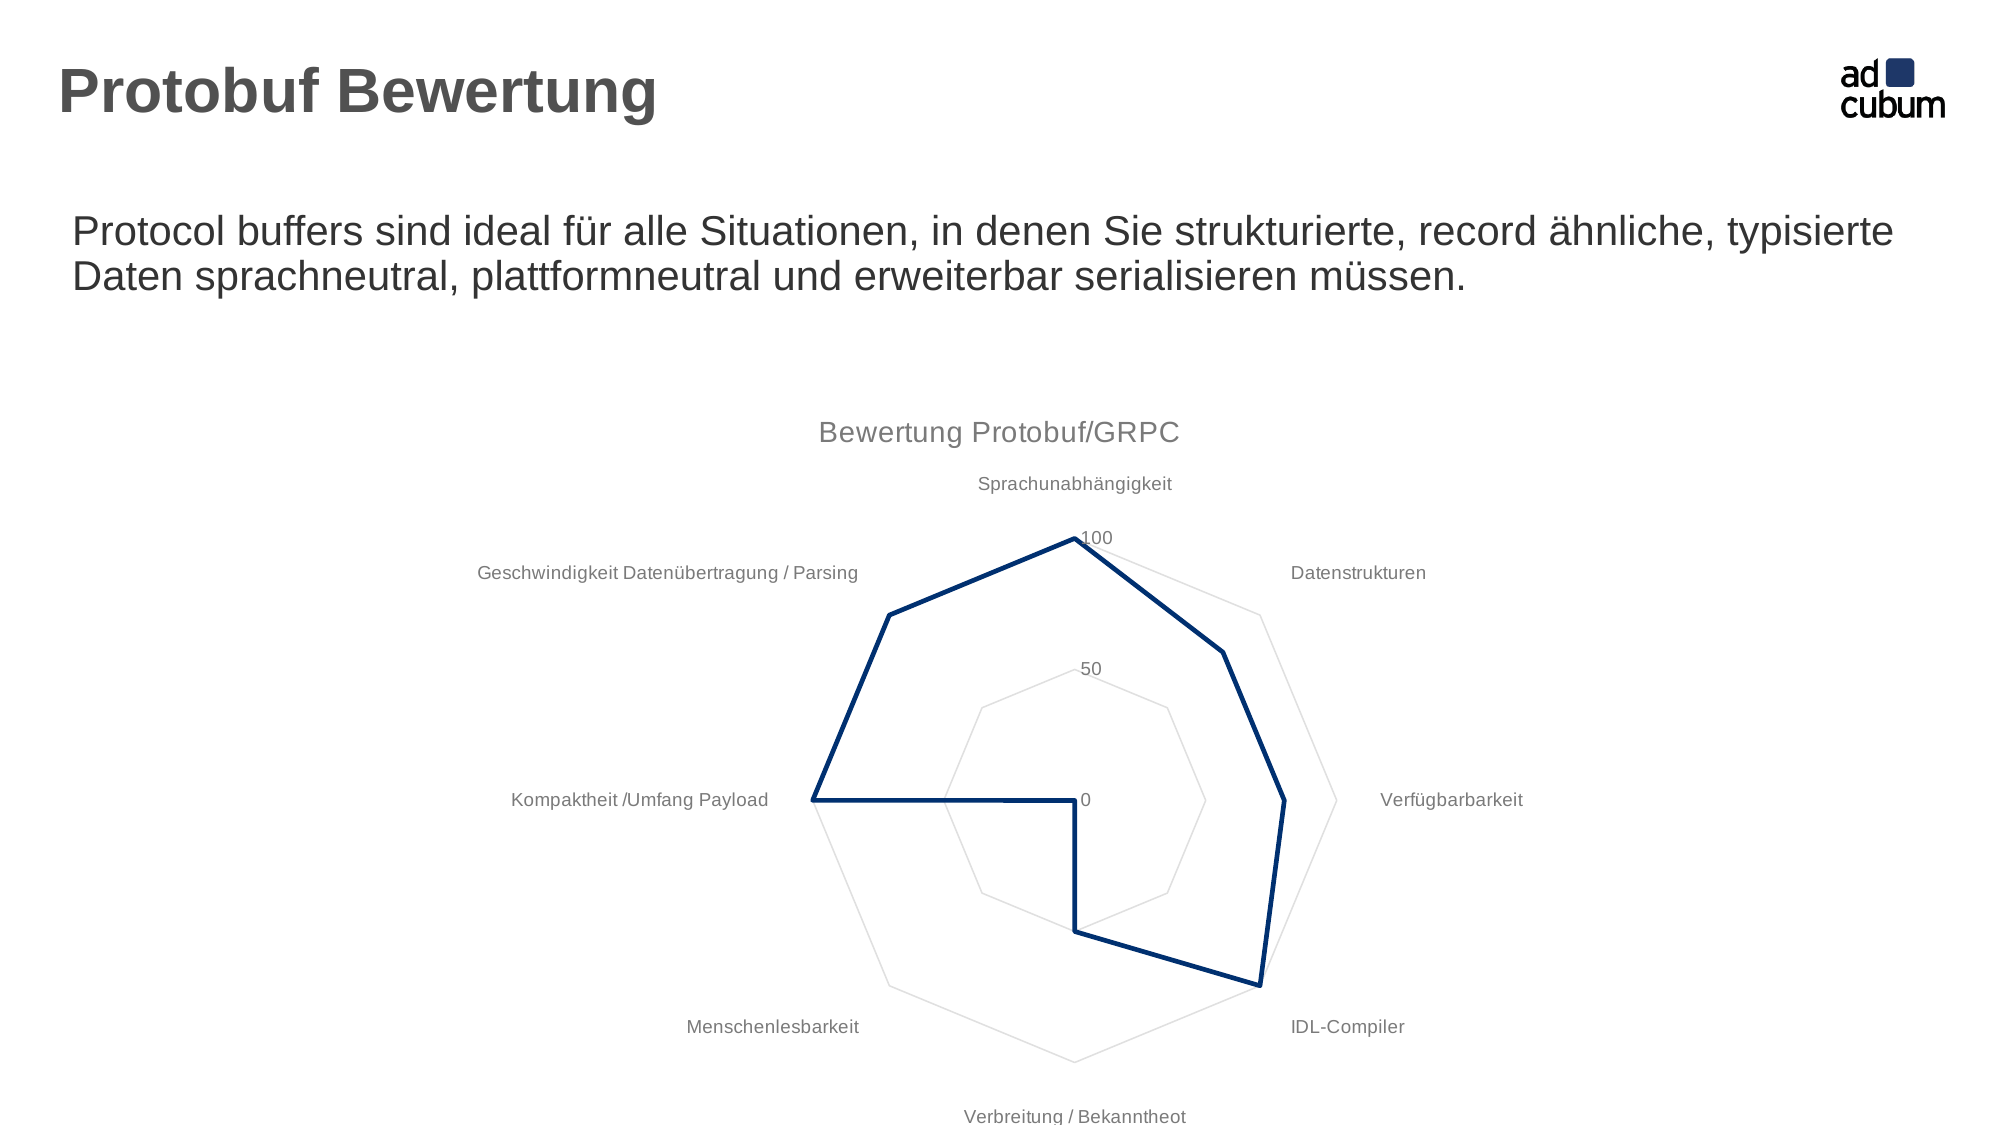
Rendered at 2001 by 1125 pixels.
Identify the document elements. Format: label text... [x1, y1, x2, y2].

chart [353, 384, 1647, 1125]
title Protobuf Bewertung [59, 58, 1756, 186]
list Protocol buffers sind ideal für alle Situationen, in denen Sie strukturierte, record ähnliche, typisierte Daten sprachneutral, plattformneutral und erweiterbar serialisieren müssen. [70, 208, 1913, 1005]
picture [1841, 58, 1945, 118]
